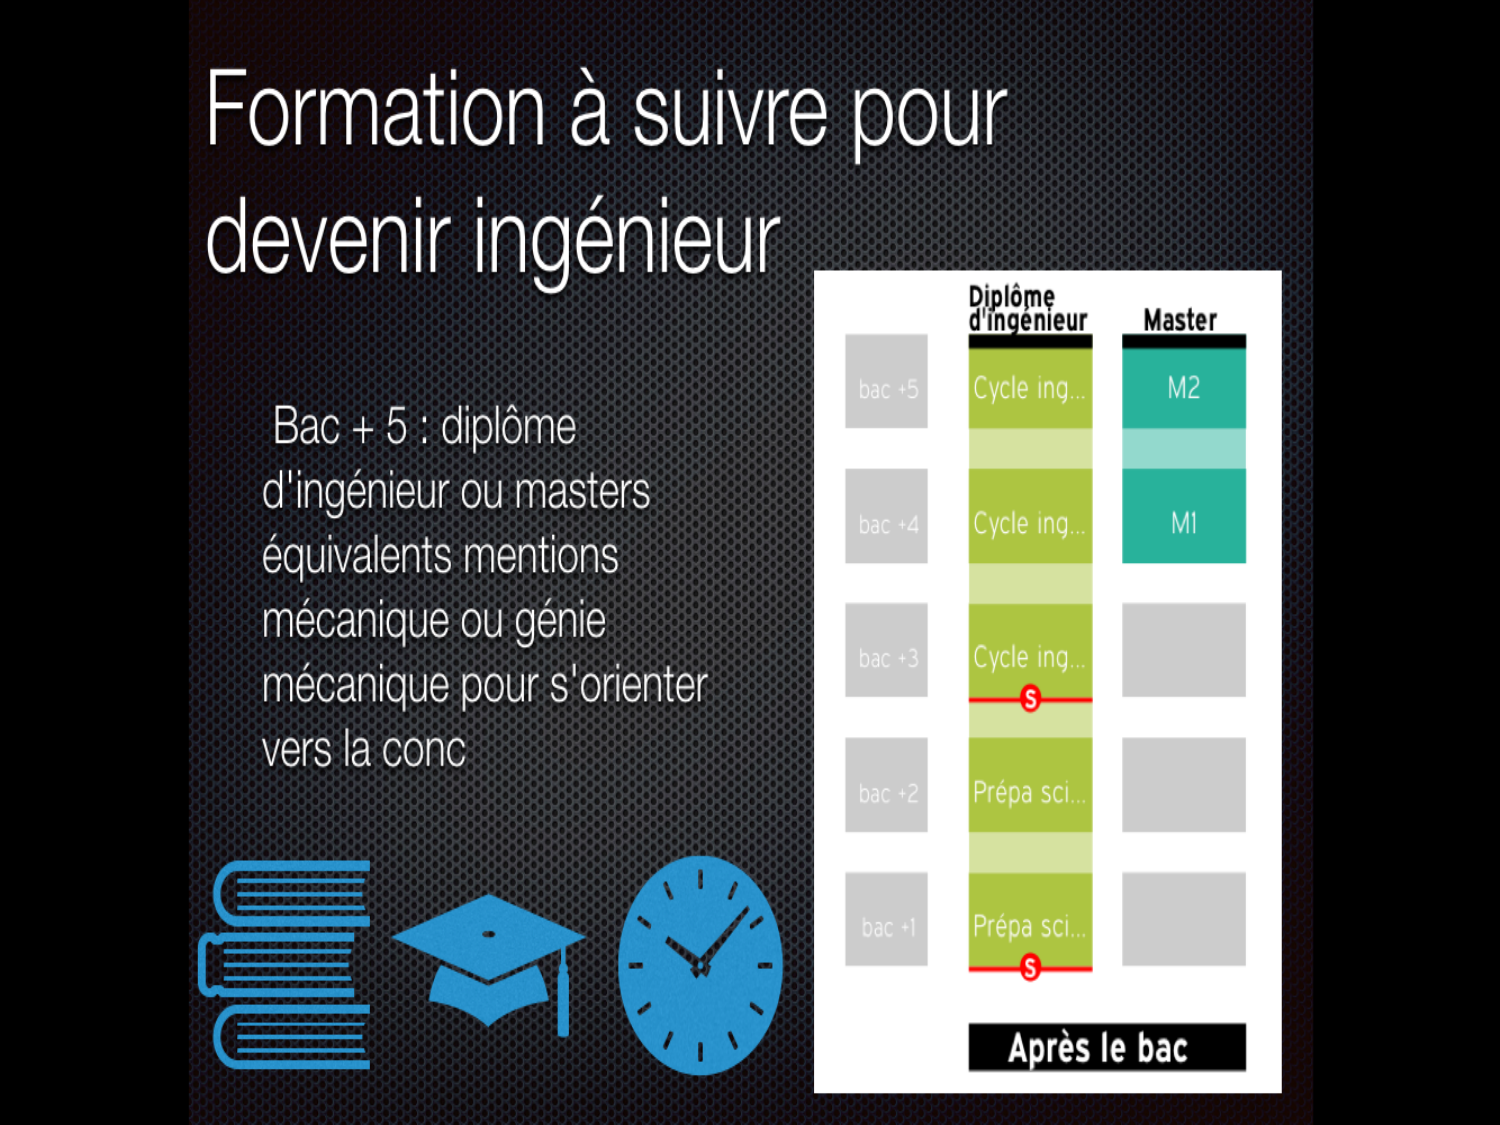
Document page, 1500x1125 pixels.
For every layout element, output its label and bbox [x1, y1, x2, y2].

list [0, 0, 1500, 1125]
